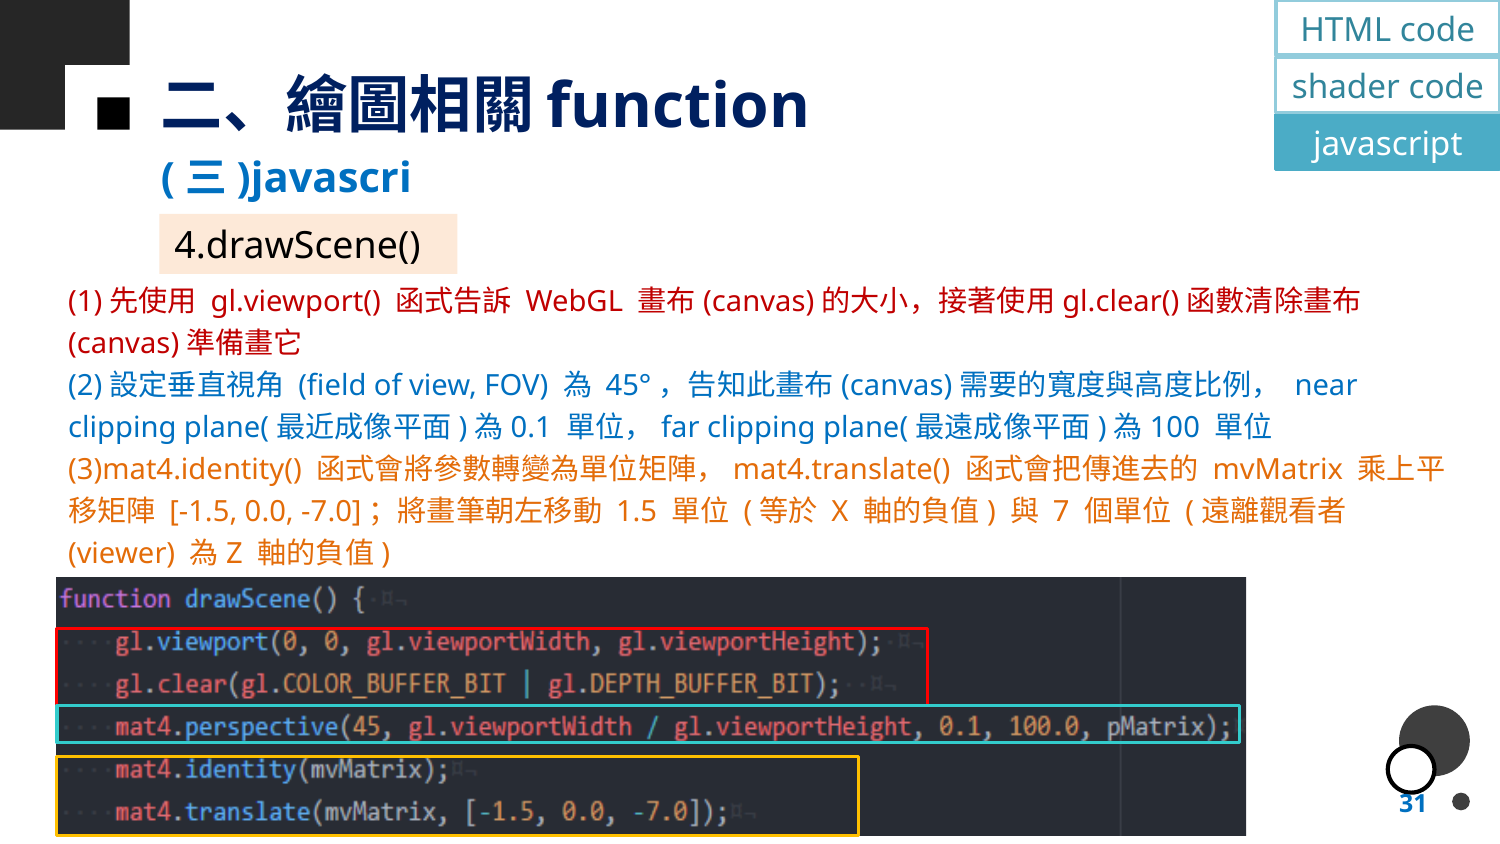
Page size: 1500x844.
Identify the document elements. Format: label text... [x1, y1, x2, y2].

slide_number 31 [1251, 782, 1443, 827]
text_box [0, 0, 130, 130]
text_box javascript [1275, 114, 1500, 170]
text_box 4.drawScene() [159, 213, 458, 268]
list (1)先使用 gl.viewport() 函式告訴 WebGL 畫布(canvas)的大小，接著使用gl.clear()函數清除畫布(canvas)準備畫它 (2)設定垂直視角 (field of view, FOV) 為 45°，告知此畫布(canvas)需要的寬度與高度比例， near clipping plane(最近成像平面)為0.1 單位，far clipping plane(最遠成像平面)為100 單位 (3)mat4.identity() 函式會將參數轉變為單位矩陣，mat4.translate() 函式會把傳進去的 mvMatrix 乘上平移矩陣 [-1.5, 0.0, -7.0]；將畫筆朝左移動 1.5 單位 (等於 X 軸的負值) 與 7 個單位 (遠離觀看者 (viewer) 為Z 軸的負值) [53, 268, 1469, 594]
text_box (三)javascript [145, 143, 442, 259]
picture [55, 576, 1247, 836]
text_box HTML code [1275, 0, 1500, 56]
title 二、繪圖相關function [145, 32, 951, 173]
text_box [1387, 705, 1471, 811]
text_box shader code [1275, 57, 1500, 113]
